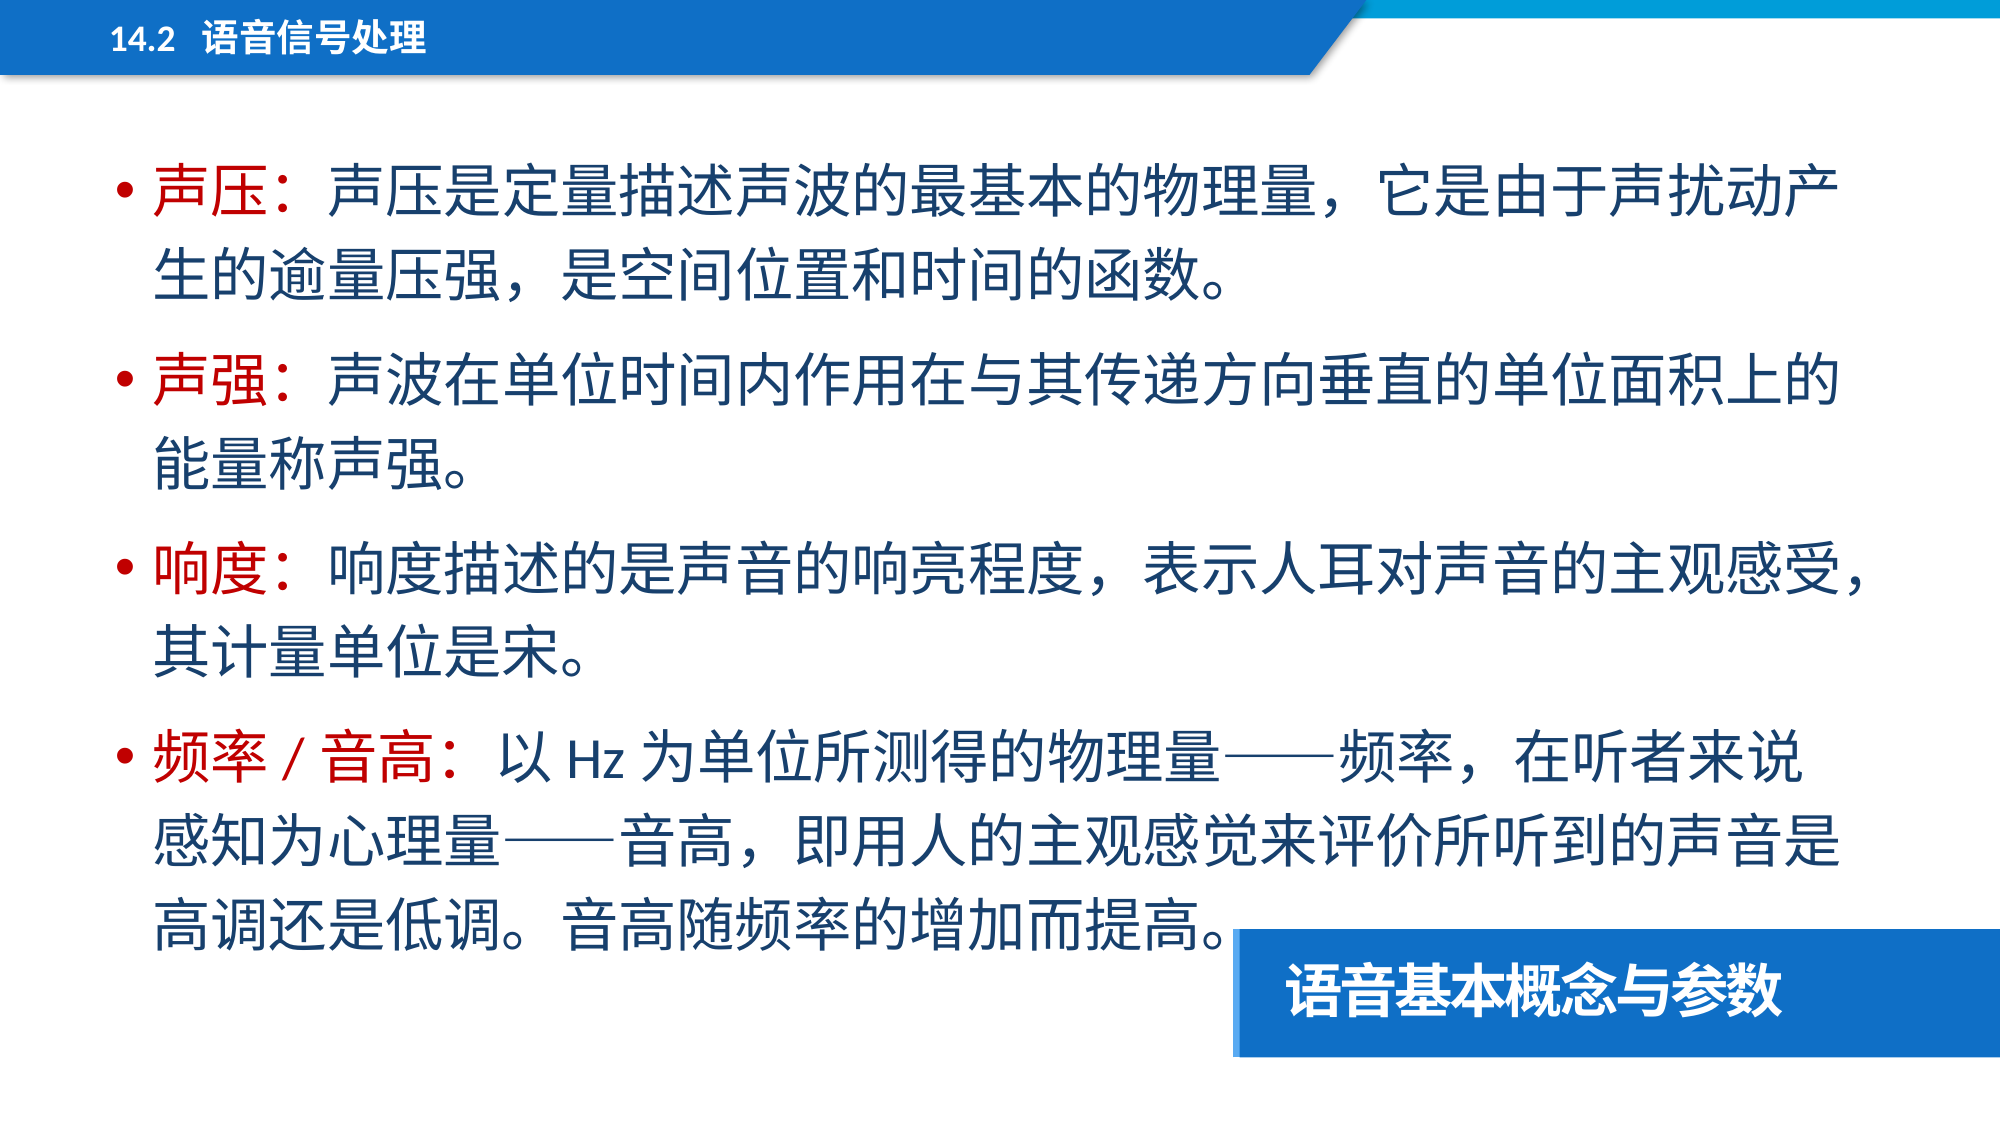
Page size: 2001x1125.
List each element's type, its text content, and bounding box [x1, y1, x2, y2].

list 14.2 语音信号处理 [93, 11, 1138, 68]
list 声压：声压是定量描述声波的最基本的物理量，它是由于声扰动产生的逾量压强，是空间位置和时间的函数。 声强：声波在单位时间内作用在与其传递方向垂直的单位面积上的能量称声强。 响度：响度描述的是声音的响亮程度，表示人耳对声音的主观感受，其计量单位是宋。 频率/音高：以Hz为单位所测得的物理量——频率，在听者来说感知为心理量——音高，即用人的主观感觉来评价所听到的声音是高调还是低调。音高随频率的增加而提高。 [99, 133, 1878, 1058]
list 语音基本概念与参数 [1239, 929, 2000, 1058]
